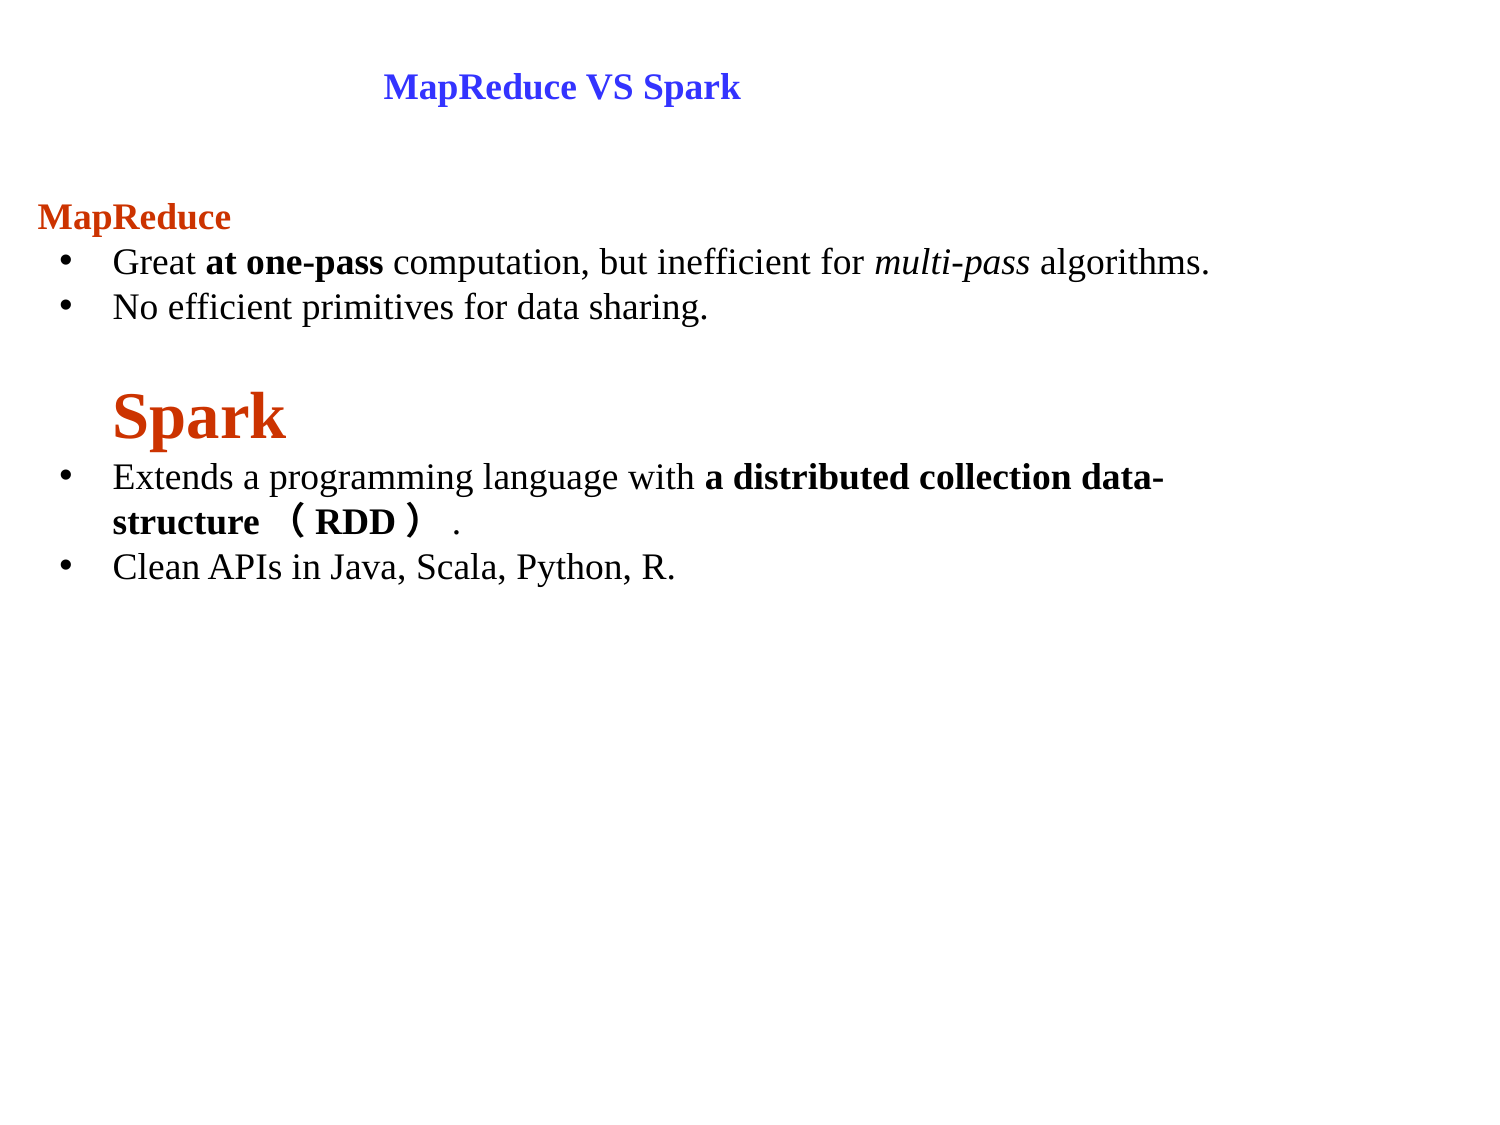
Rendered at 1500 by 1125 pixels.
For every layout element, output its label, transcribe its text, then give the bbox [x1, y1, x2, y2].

list MapReduce VS Spark [368, 54, 1066, 162]
list MapReduce Great at one-pass computation, but inefficient for multi-pass algorithms. No efficient primitives for data sharing. Spark Extends a programming language with a distributed collection data-structure（RDD）. Clean APIs in Java, Scala, Python, R. [22, 184, 1412, 1047]
